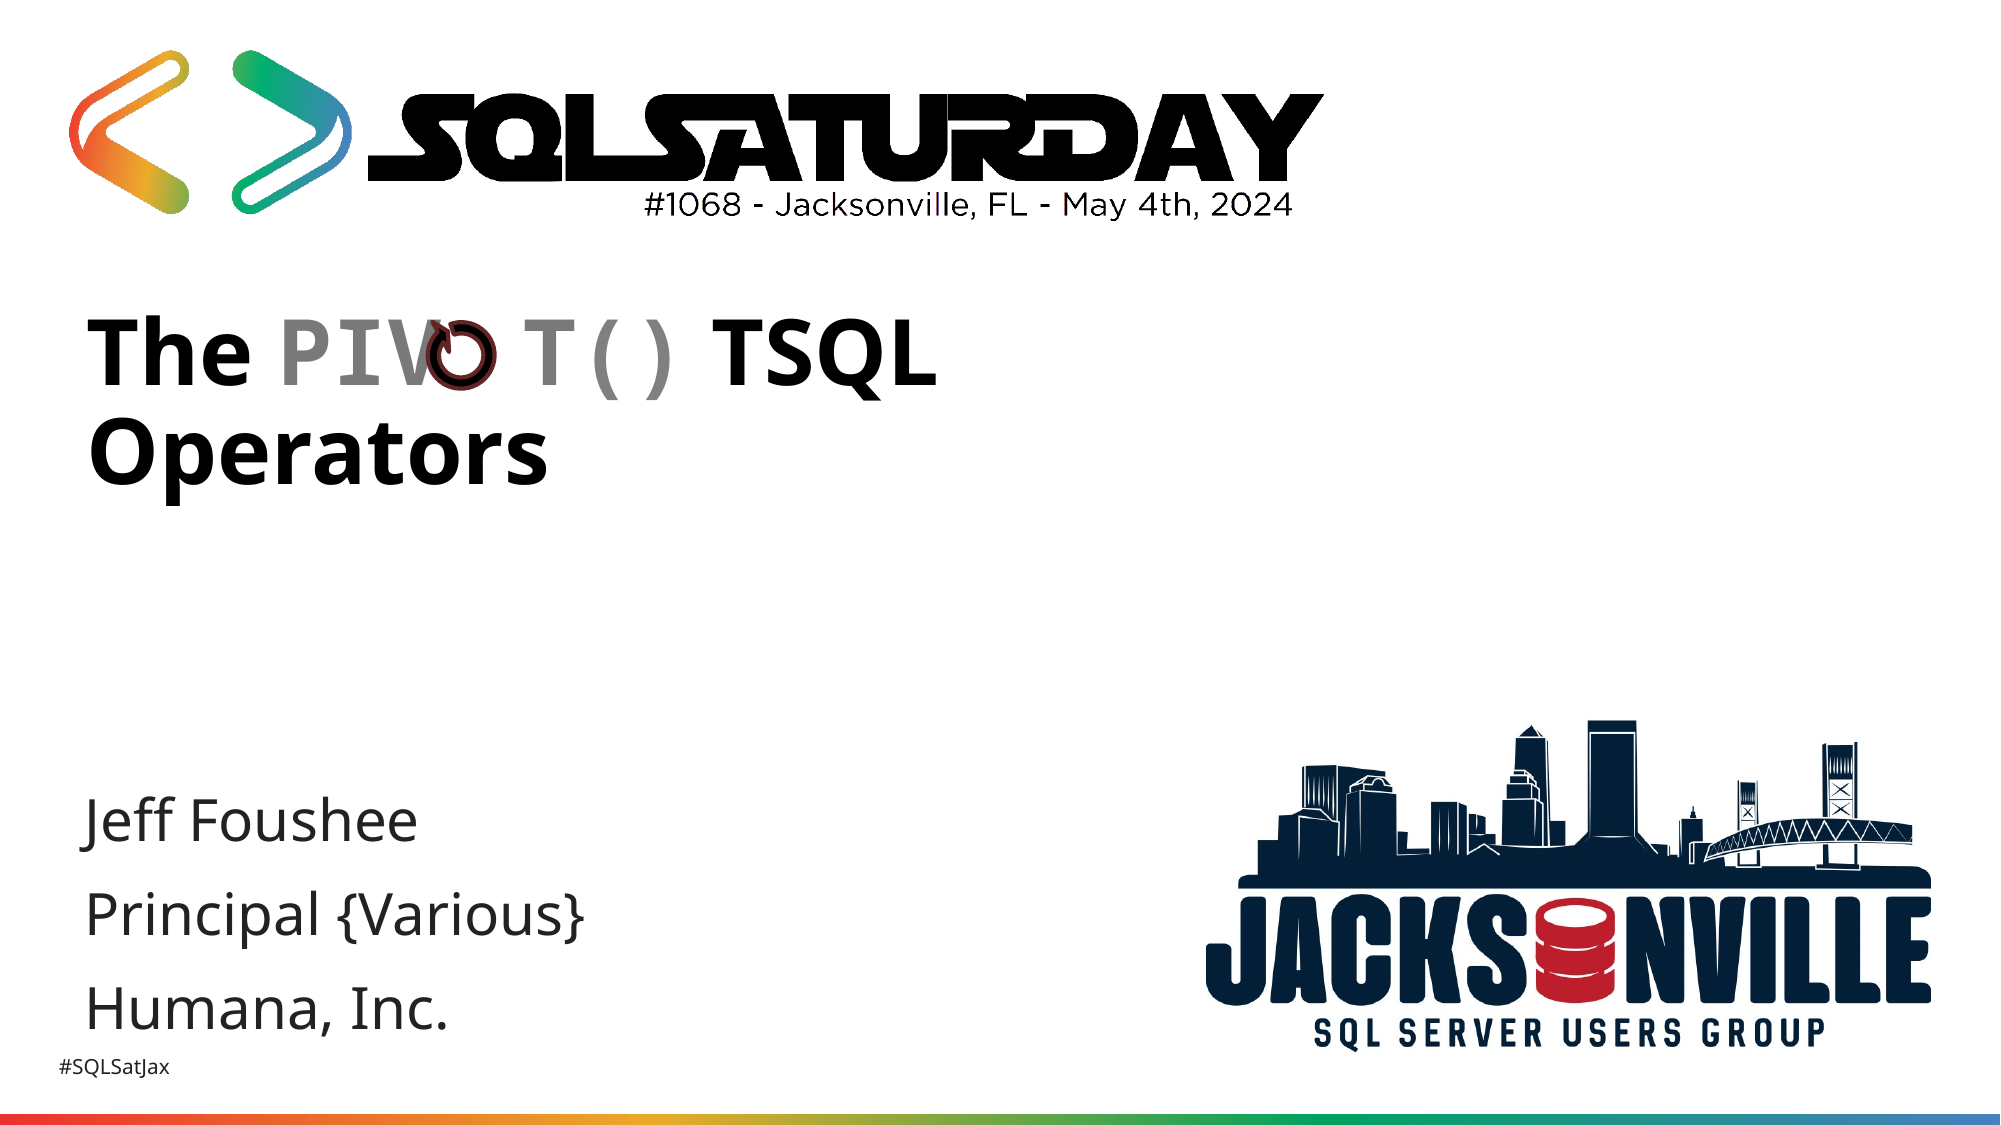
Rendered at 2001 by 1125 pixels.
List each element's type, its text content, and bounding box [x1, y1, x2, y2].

text_box [427, 321, 495, 389]
list Jeff Foushee [69, 773, 1073, 864]
list Principal {Various} [69, 866, 1073, 958]
picture [69, 50, 1324, 226]
picture [1206, 718, 1931, 1053]
title The PIV T() TSQL Operators [71, 298, 1422, 617]
list Humana, Inc. [69, 960, 1073, 1052]
